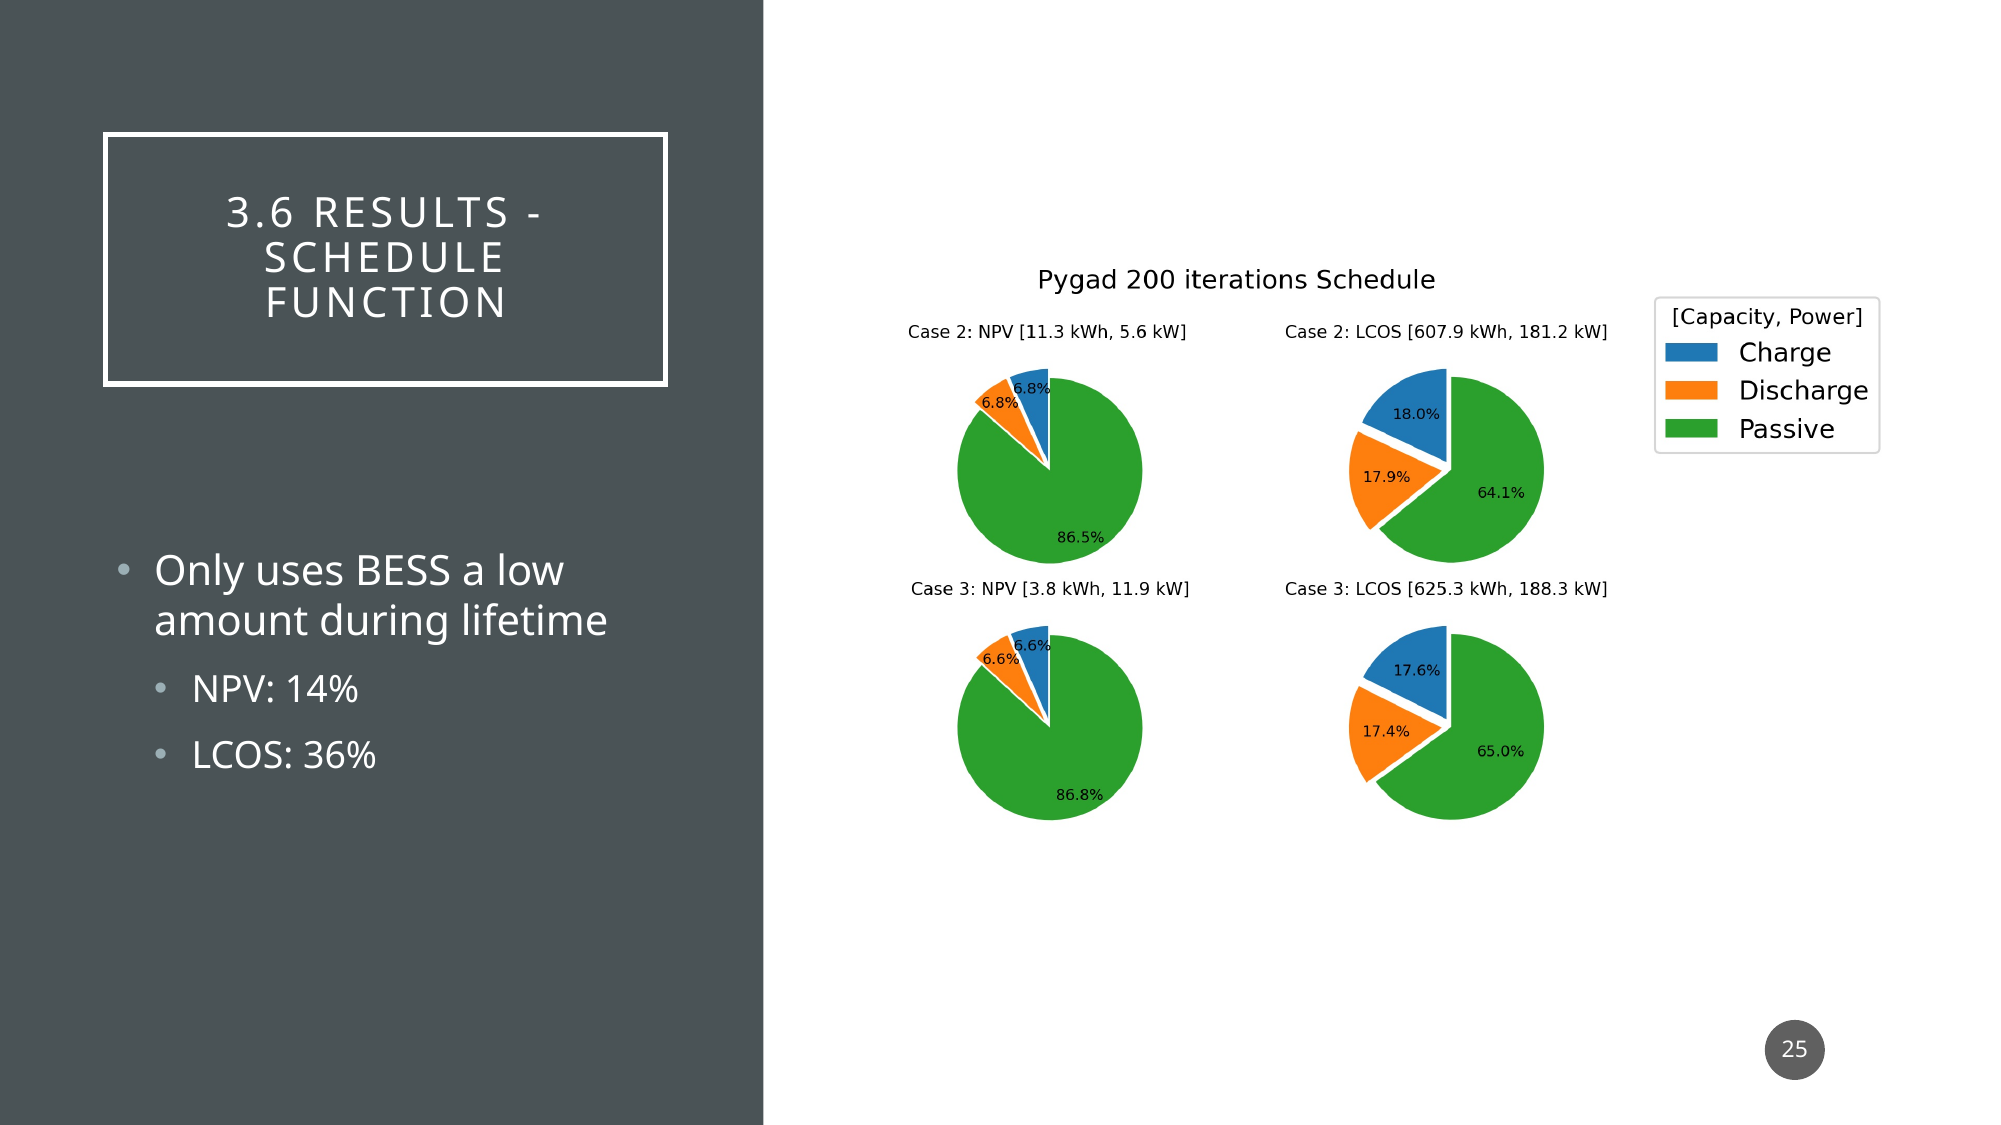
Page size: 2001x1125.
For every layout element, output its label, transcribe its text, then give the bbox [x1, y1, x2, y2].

title 3.6 Results - Schedule function [103, 132, 668, 387]
text_box [764, 0, 2000, 1125]
text_box [0, 0, 764, 1125]
picture [869, 253, 1895, 846]
list Only uses BESS a low amount during lifetime NPV: 14% LCOS: 36% [101, 536, 662, 833]
slide_number 25 [1764, 1019, 1825, 1080]
